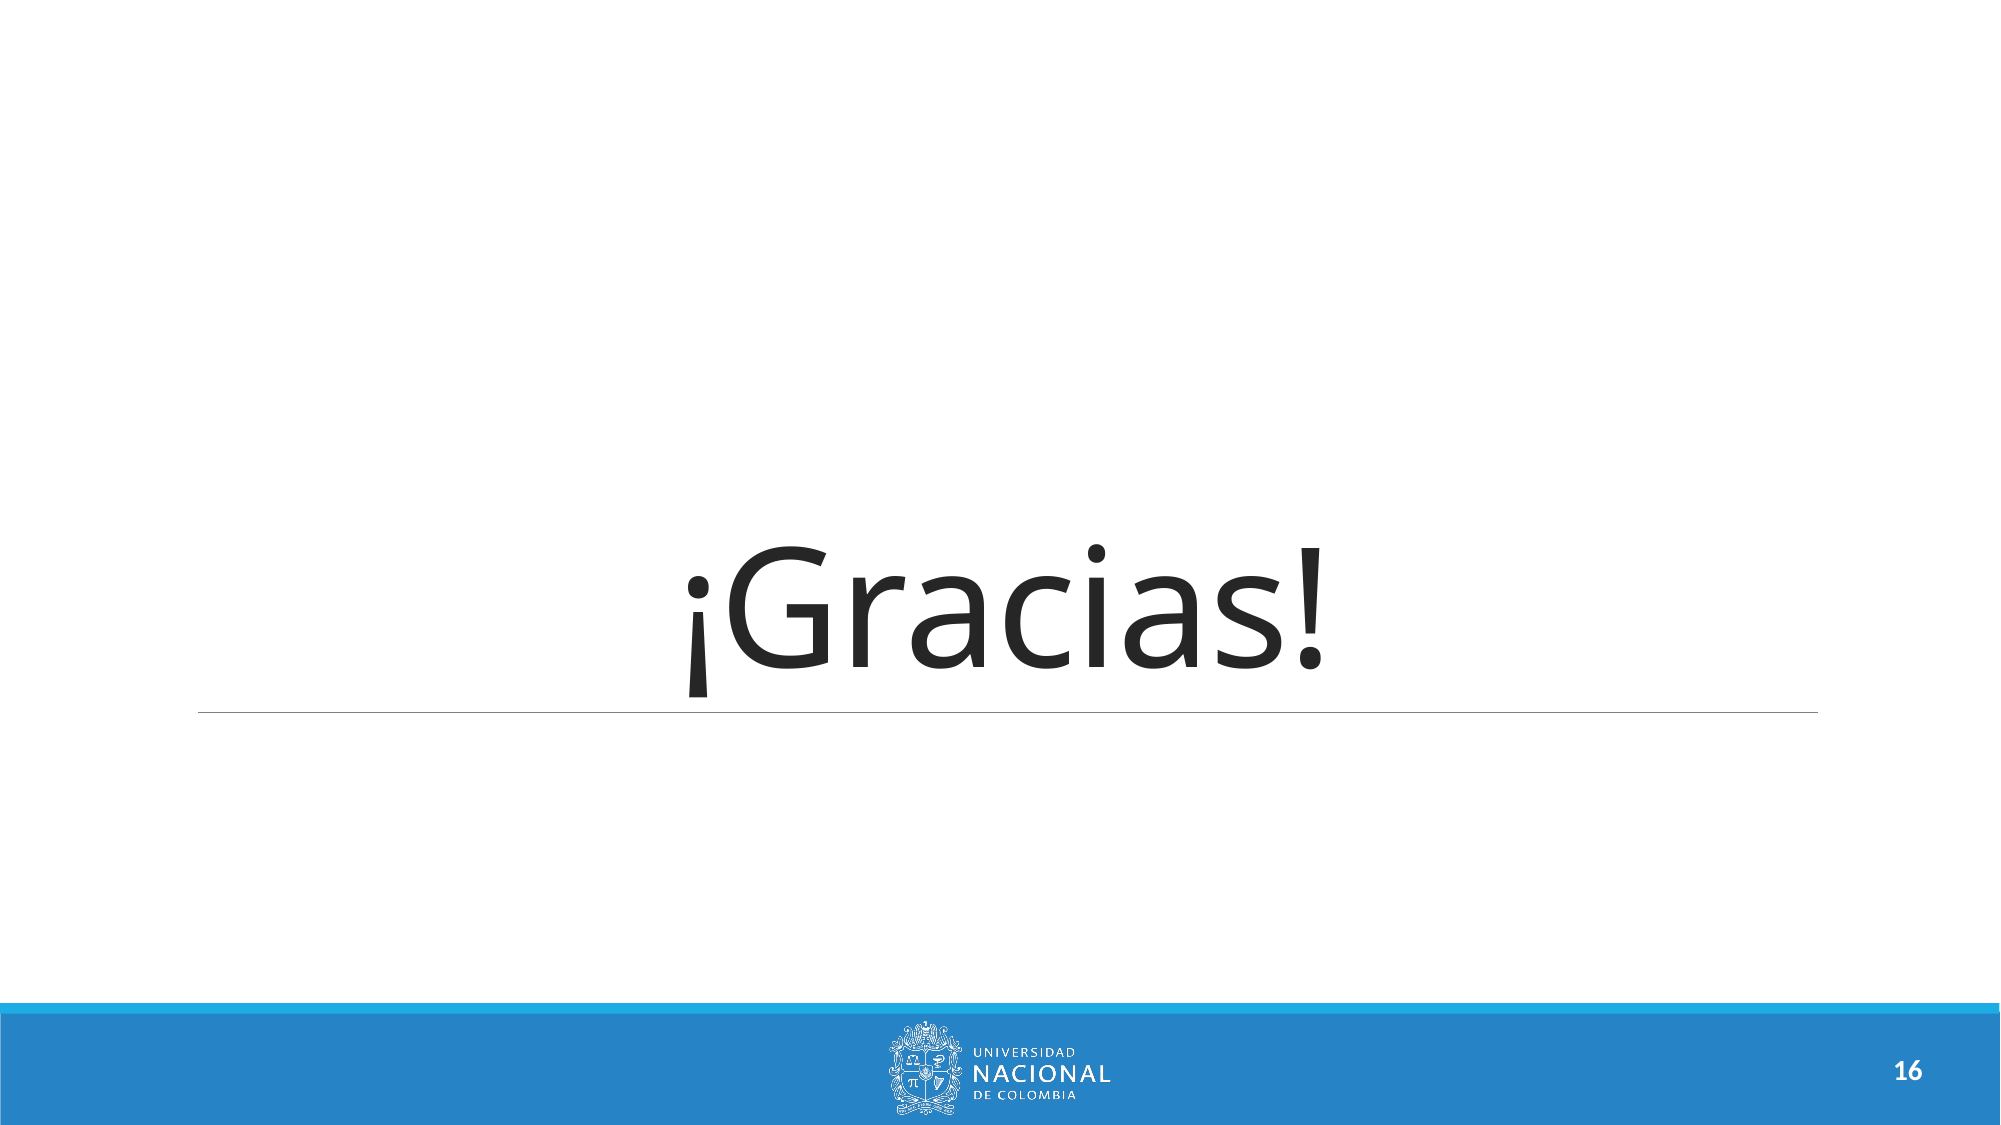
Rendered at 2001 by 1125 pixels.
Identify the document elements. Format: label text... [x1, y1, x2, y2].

picture [871, 1021, 1128, 1116]
title ¡Gracias! [180, 124, 1830, 710]
slide_number 16 [1722, 1038, 1938, 1099]
